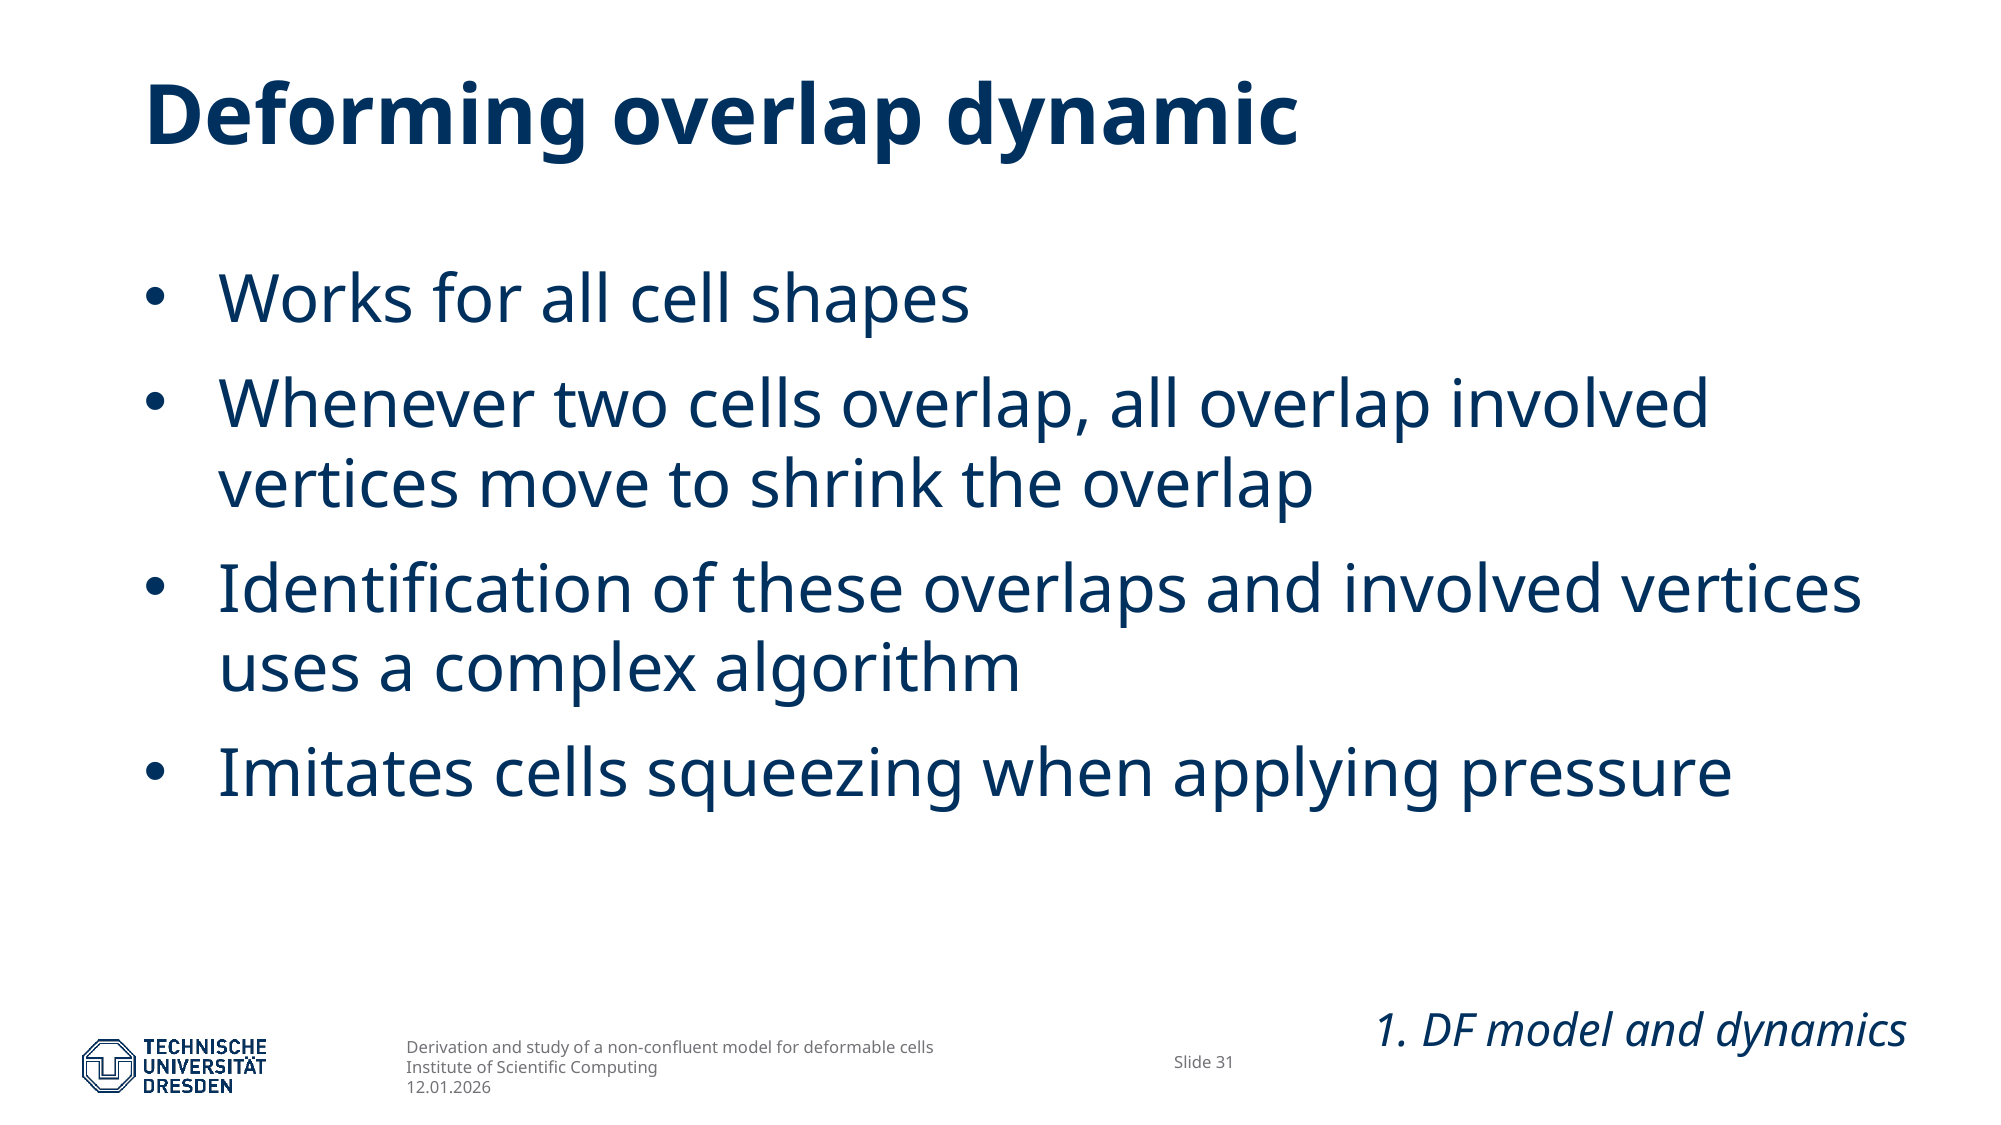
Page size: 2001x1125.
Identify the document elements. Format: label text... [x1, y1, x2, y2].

list Works for all cell shapes Whenever two cells overlap, all overlap involved vertices move to shrink the overlap Identification of these overlaps and involved vertices uses a complex algorithm Imitates cells squeezing when applying pressure [143, 255, 1880, 1001]
title 1. DF model and dynamics [1281, 1000, 1908, 1067]
list Deforming overlap dynamic [143, 61, 1880, 148]
picture [82, 1039, 266, 1093]
